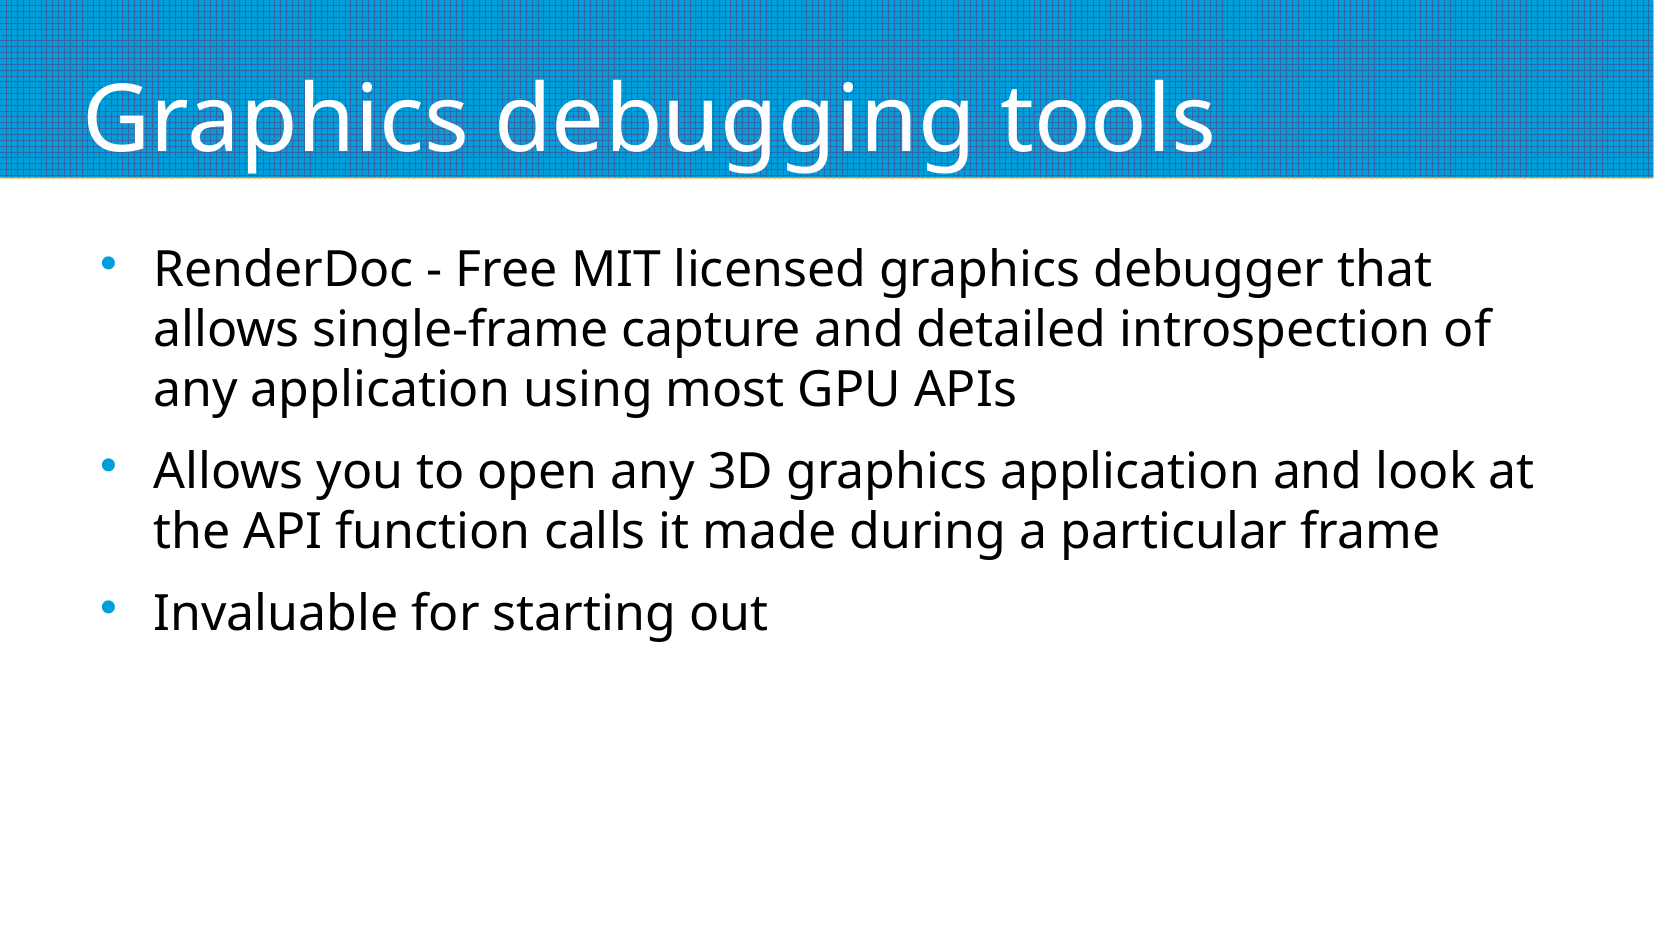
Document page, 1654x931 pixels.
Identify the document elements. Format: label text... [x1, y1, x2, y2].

list RenderDoc - Free MIT licensed graphics debugger that allows single-frame capture and detailed introspection of any application using most GPU APIs Allows you to open any 3D graphics application and look at the API function calls it made during a particular frame Invaluable for starting out [82, 236, 1563, 810]
picture [0, 179, 1654, 931]
title Graphics debugging tools [82, 14, 1571, 171]
